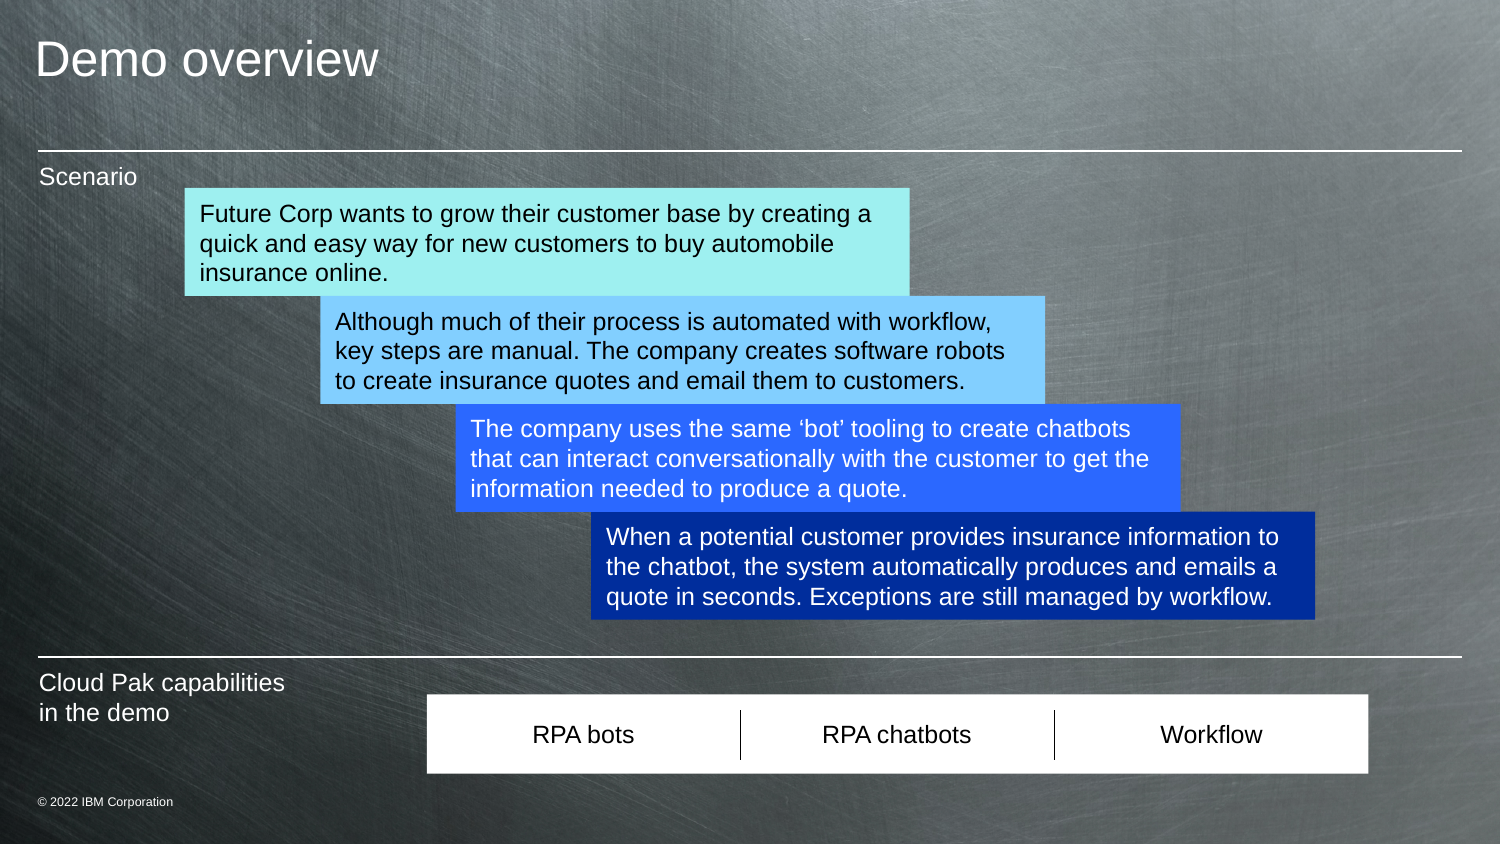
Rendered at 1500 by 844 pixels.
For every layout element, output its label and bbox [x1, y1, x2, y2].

picture [0, 0, 1500, 844]
text_box [184, 187, 1316, 620]
